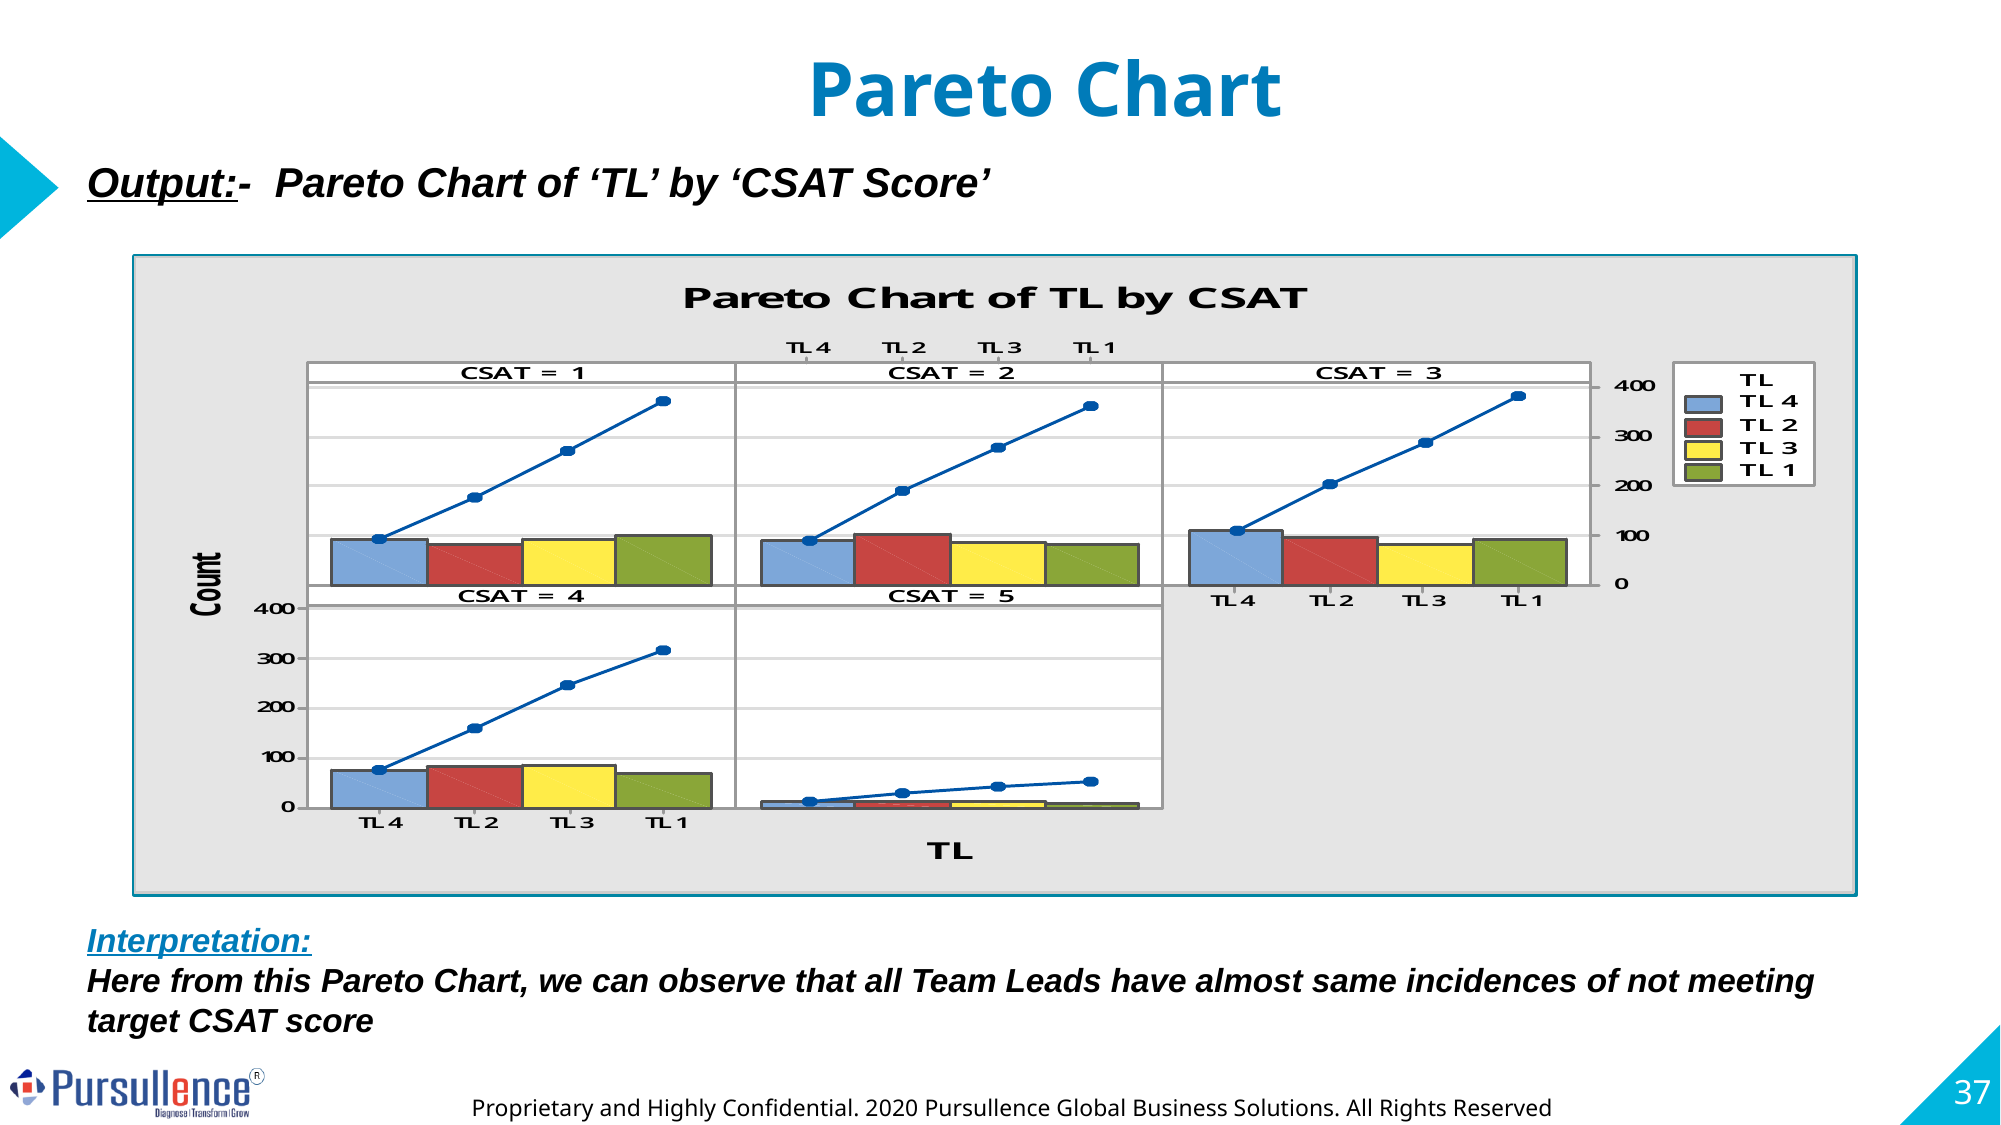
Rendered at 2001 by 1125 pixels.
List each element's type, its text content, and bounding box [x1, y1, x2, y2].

slide_number 37 [1891, 1014, 1992, 1117]
picture [135, 257, 1854, 893]
text_box Output:- Pareto Chart of ‘TL’ by ‘CSAT Score’ [72, 148, 1741, 214]
text_box Pareto Chart [317, 0, 1774, 110]
picture [0, 1061, 265, 1122]
text_box Interpretation: Here from this Pareto Chart, we can observe that all Team Leads have almost same incidences of not meeting target CSAT score [72, 911, 1857, 1125]
